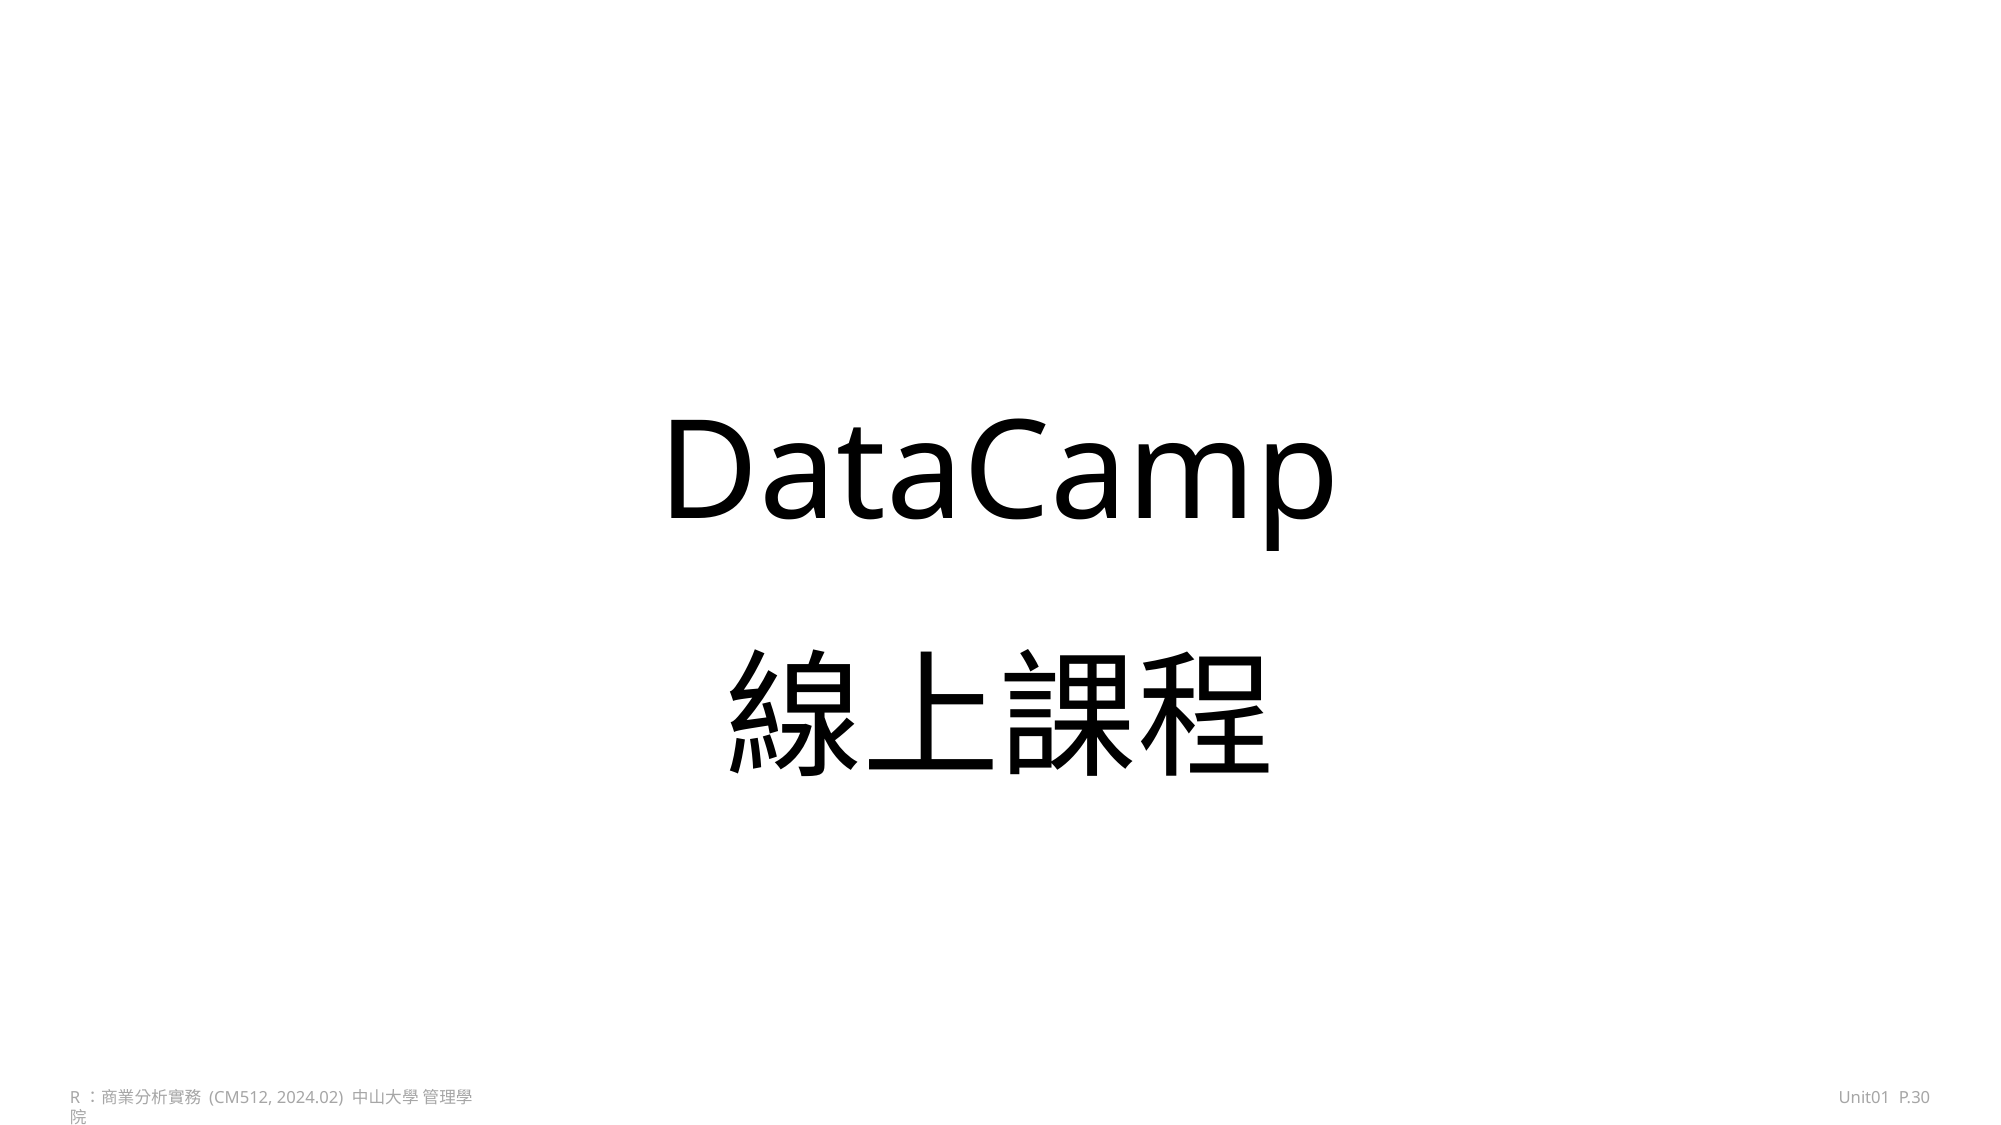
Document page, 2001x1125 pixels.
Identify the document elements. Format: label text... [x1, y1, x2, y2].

text_box DataCamp 線上課程 [90, 290, 1910, 801]
